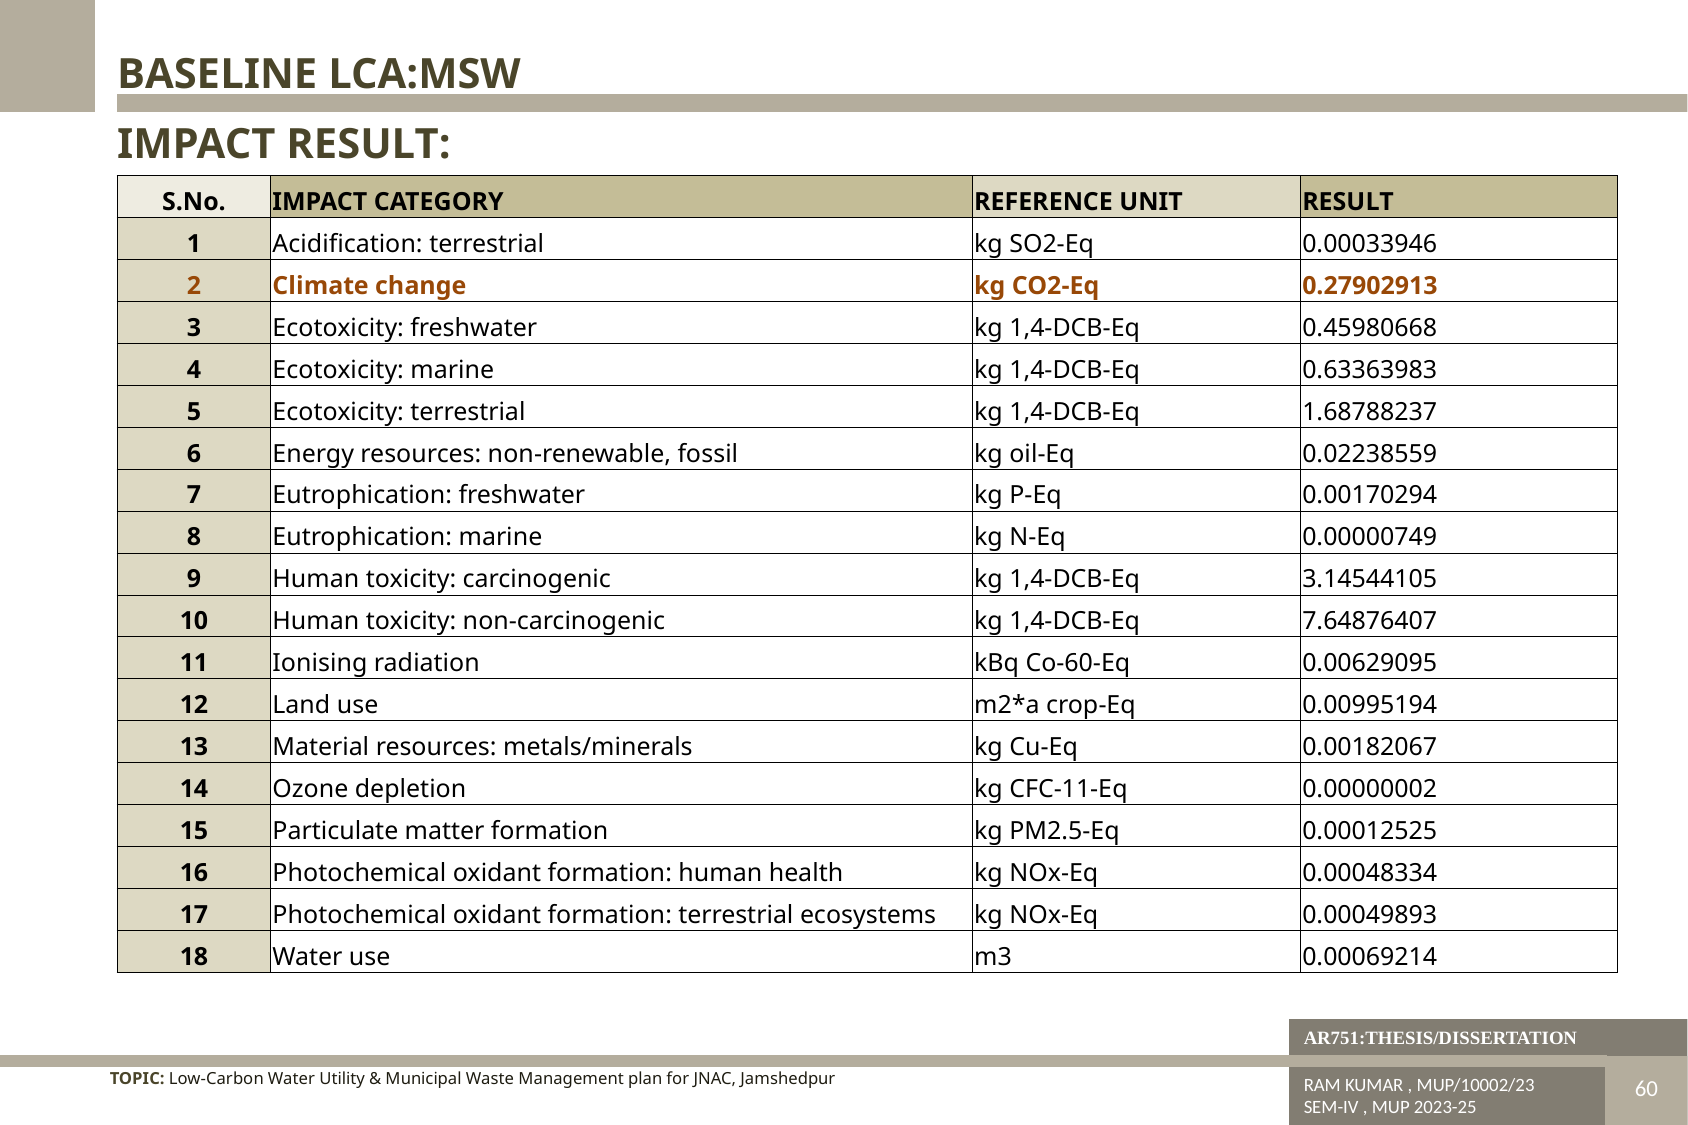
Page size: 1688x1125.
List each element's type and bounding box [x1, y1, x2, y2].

table_cell [973, 637, 1300, 678]
table_cell [1301, 847, 1617, 888]
table_cell [1301, 512, 1617, 553]
table_cell [118, 260, 270, 301]
table_cell [1301, 721, 1617, 762]
table_cell [973, 931, 1300, 972]
table_cell [973, 218, 1300, 259]
table_cell [973, 889, 1300, 930]
table_cell [1301, 260, 1617, 301]
table_cell [973, 512, 1300, 553]
table_header [118, 176, 270, 217]
table_cell [118, 721, 270, 762]
table_cell [271, 847, 972, 888]
table_cell [118, 470, 270, 511]
table_cell [271, 679, 972, 720]
table_cell [271, 931, 972, 972]
table_cell [118, 931, 270, 972]
table_cell [271, 428, 972, 469]
table_cell [118, 512, 270, 553]
table_cell [973, 428, 1300, 469]
table_cell [973, 470, 1300, 511]
table_header [271, 176, 972, 217]
table_cell [973, 847, 1300, 888]
text_box [0, 1014, 1688, 1125]
table_cell [118, 596, 270, 636]
table_header [973, 176, 1300, 217]
table_cell [1301, 931, 1617, 972]
text_box [0, 0, 96, 113]
table_cell [118, 302, 270, 343]
table_cell [271, 386, 972, 427]
table_cell [271, 763, 972, 804]
table_cell [973, 554, 1300, 595]
table_cell [271, 218, 972, 259]
table_cell [1301, 554, 1617, 595]
table_cell [973, 386, 1300, 427]
table_cell [271, 554, 972, 595]
table_cell [973, 344, 1300, 385]
table_cell [118, 554, 270, 595]
table_cell [1301, 302, 1617, 343]
table_header [1301, 176, 1617, 217]
table_cell [118, 679, 270, 720]
table_cell [118, 763, 270, 804]
table_cell [271, 805, 972, 846]
table_cell [1301, 596, 1617, 636]
table_cell [1301, 428, 1617, 469]
table_cell [973, 721, 1300, 762]
table_cell [1301, 218, 1617, 259]
table_cell [271, 596, 972, 636]
table_cell [118, 344, 270, 385]
table_cell [1301, 763, 1617, 804]
table_cell [271, 637, 972, 678]
table_cell [973, 596, 1300, 636]
table_cell [271, 260, 972, 301]
table_cell [1301, 889, 1617, 930]
table_cell [973, 679, 1300, 720]
table_cell [118, 847, 270, 888]
text_box [116, 46, 1688, 113]
table_cell [118, 889, 270, 930]
table_cell [1301, 386, 1617, 427]
table_cell [1301, 679, 1617, 720]
table_cell [973, 302, 1300, 343]
table_cell [118, 428, 270, 469]
table_cell [271, 512, 972, 553]
table_cell [973, 260, 1300, 301]
table_cell [118, 637, 270, 678]
table_cell [271, 889, 972, 930]
table_cell [1301, 470, 1617, 511]
table_cell [1301, 805, 1617, 846]
table_cell [271, 302, 972, 343]
table_cell [1301, 637, 1617, 678]
table_cell [973, 763, 1300, 804]
table_cell [118, 386, 270, 427]
table_cell [118, 805, 270, 846]
table_cell [973, 805, 1300, 846]
table_cell [271, 470, 972, 511]
text_box [117, 117, 1688, 168]
table_cell [1301, 344, 1617, 385]
table_cell [118, 218, 270, 259]
table_cell [271, 344, 972, 385]
table_cell [271, 721, 972, 762]
